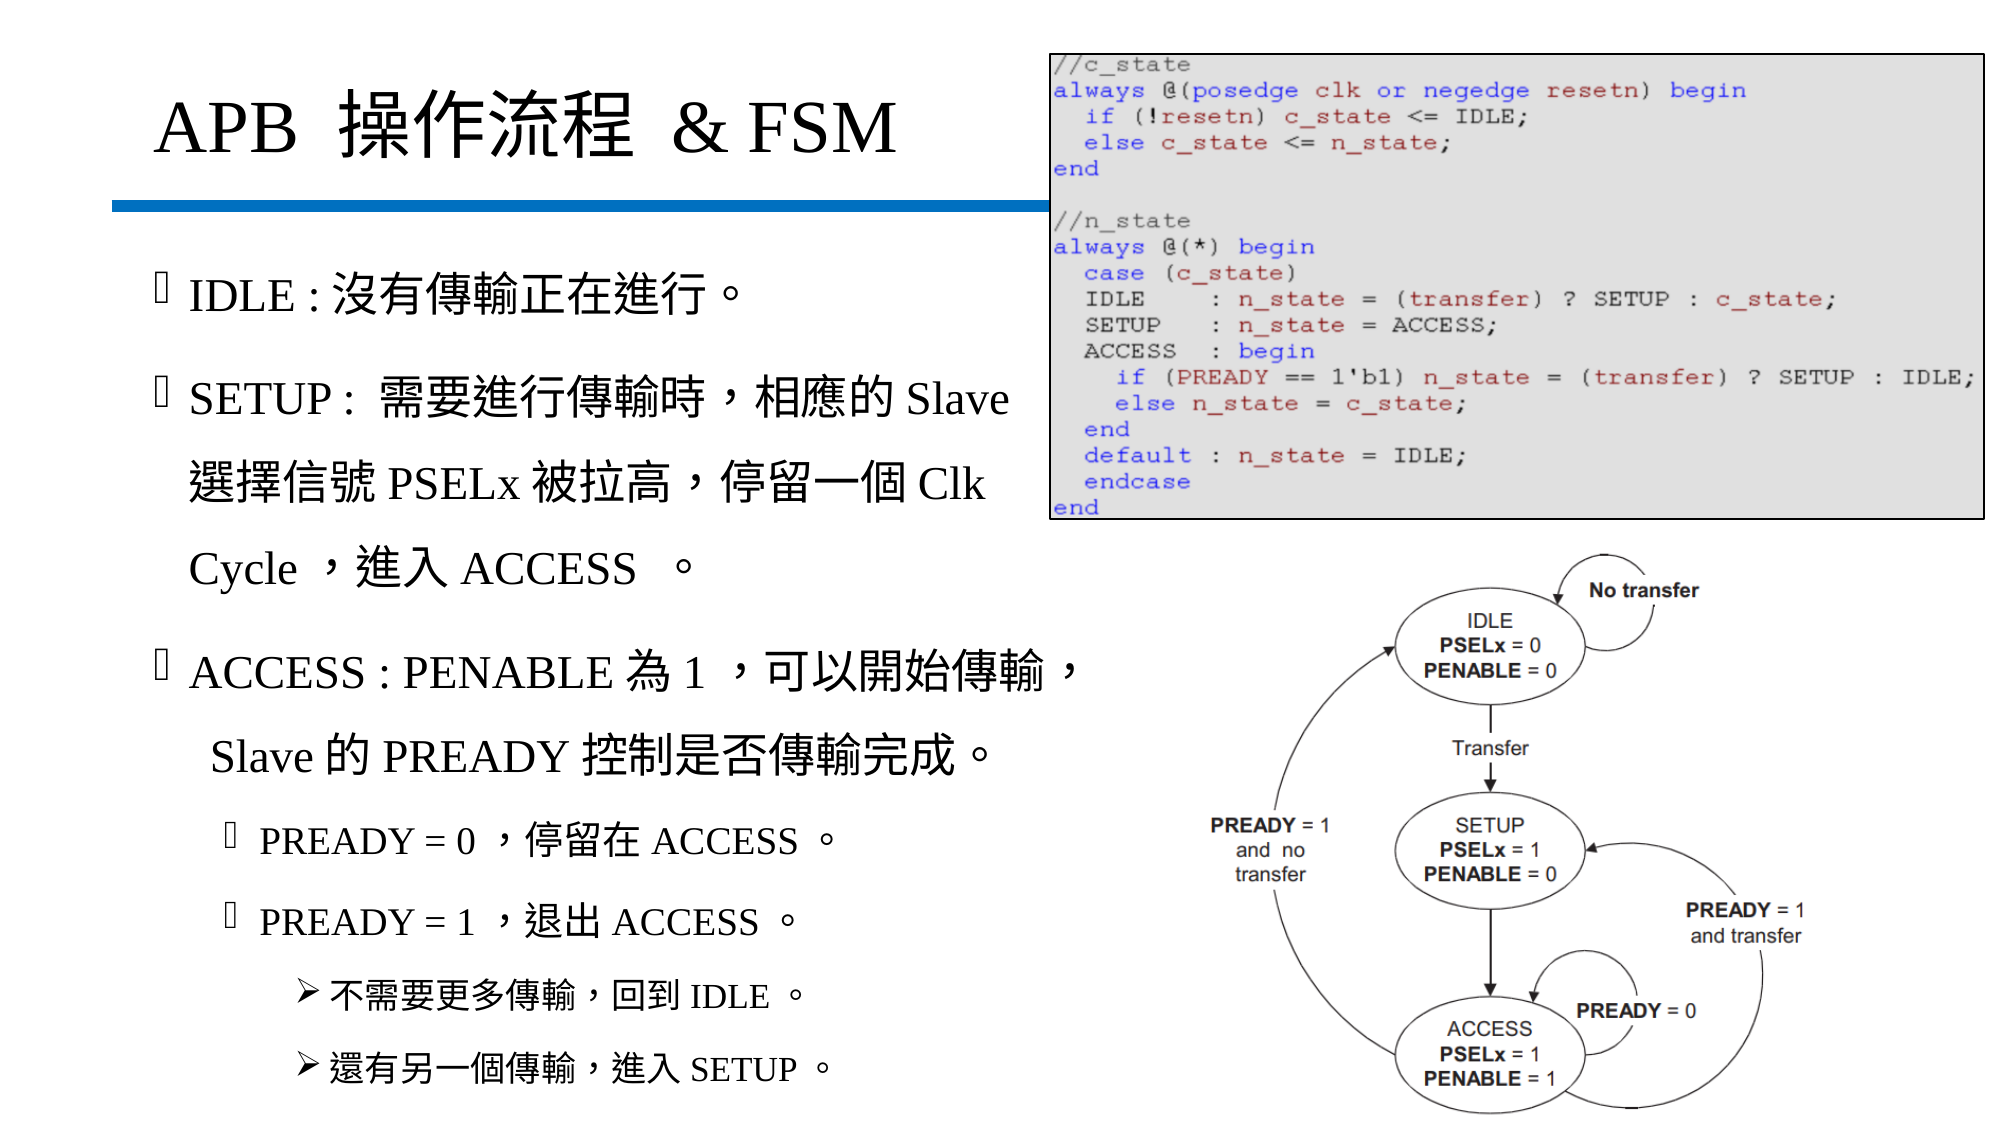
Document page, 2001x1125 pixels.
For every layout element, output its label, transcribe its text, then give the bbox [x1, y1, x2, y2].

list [1200, 544, 1833, 1125]
picture [1050, 54, 1983, 518]
text_box IDLE :沒有傳輸正在進行。 SETUP : 需要進行傳輸時，相應的Slave選擇信號PSELx被拉高，停留一個Clk Cycle，進入ACCESS 。 ACCESS : PENABLE為1，可以開始傳輸， Slave的PREADY控制是否傳輸完成。 PREADY = 0，停留在ACCESS。 PREADY = 1，退出ACCESS。 不需要更多傳輸，回到IDLE。 還有另一個傳輸，進入SETUP。 [138, 228, 1082, 1112]
title APB 操作流程 & FSM [138, 60, 1049, 197]
